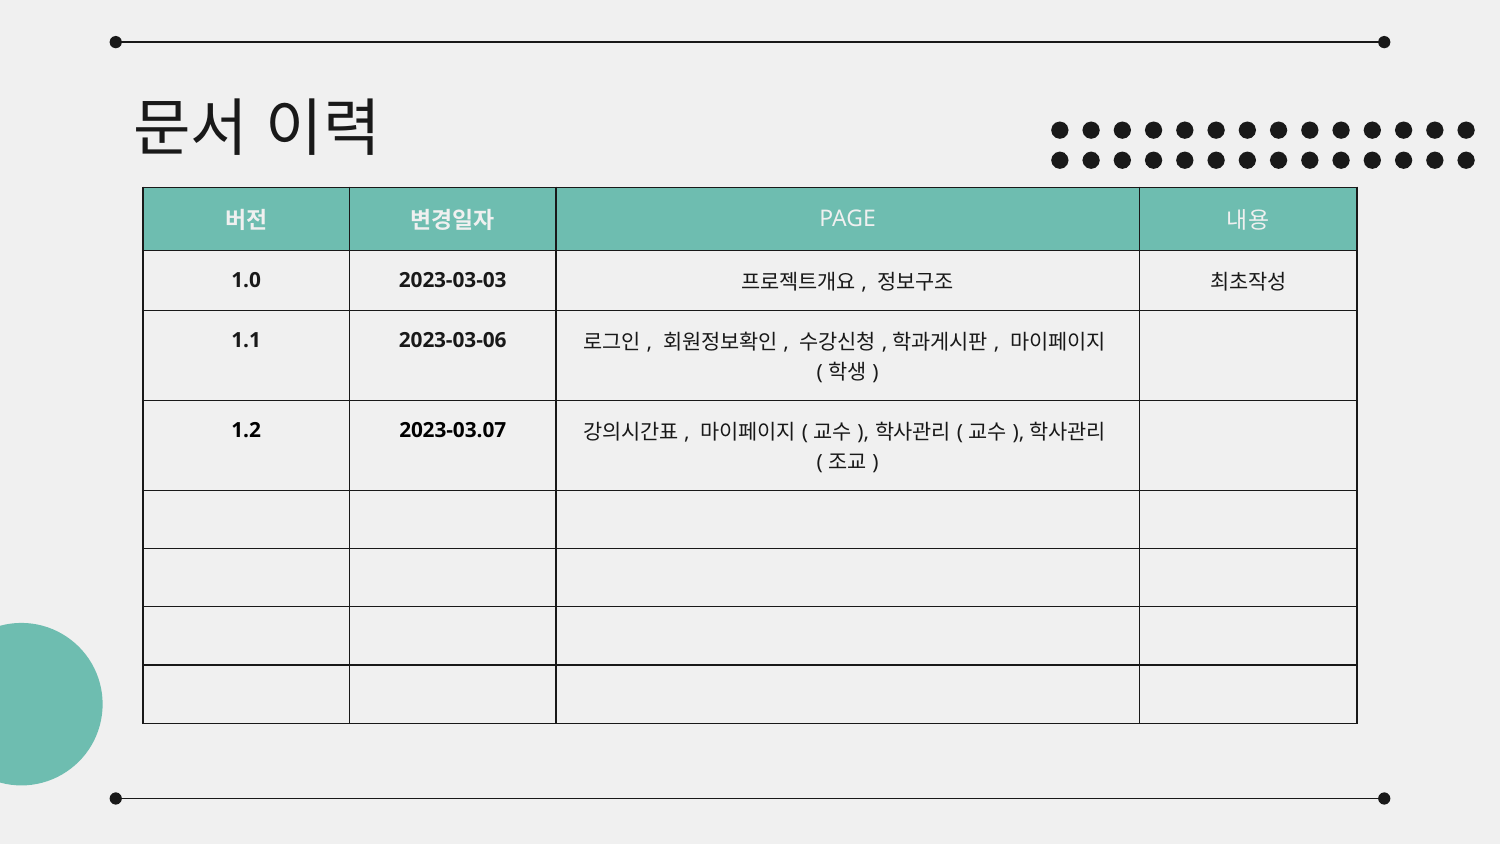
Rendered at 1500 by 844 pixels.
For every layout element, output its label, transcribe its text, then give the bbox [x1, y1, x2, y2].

title 문서 이력 [118, 72, 1382, 167]
table_cell 1.2 [144, 401, 349, 490]
table_cell 강의시간표, 마이페이지(교수),학사관리(교수),학사관리(조교) [557, 401, 1139, 490]
table_cell [350, 491, 555, 548]
table_cell [1140, 401, 1356, 490]
table_header 변경일자 [350, 188, 555, 250]
table_cell [1140, 607, 1356, 664]
table_cell [144, 549, 349, 606]
table_cell 2023-03-06 [350, 311, 555, 400]
table_cell [144, 666, 349, 723]
table_header PAGE [557, 188, 1139, 250]
table_cell [1140, 549, 1356, 606]
table_cell [1140, 491, 1356, 548]
table_cell [1140, 311, 1356, 400]
table_cell [1140, 666, 1356, 723]
table_cell [350, 666, 555, 723]
table_cell [144, 491, 349, 548]
table_cell 프로젝트개요, 정보구조 [557, 251, 1139, 310]
table_cell 로그인, 회원정보확인, 수강신청,학과게시판, 마이페이지(학생) [557, 311, 1139, 400]
table_header 버전 [144, 188, 349, 250]
table_cell [557, 607, 1139, 664]
table_cell [350, 549, 555, 606]
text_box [1050, 121, 1476, 170]
table_cell [350, 607, 555, 664]
table_cell 1.1 [144, 311, 349, 400]
table_cell [557, 491, 1139, 548]
table_cell 1.0 [144, 251, 349, 310]
table_cell [144, 607, 349, 664]
table_cell 2023-03-03 [350, 251, 555, 310]
table_cell 2023-03.07 [350, 401, 555, 490]
table_cell 최초작성 [1140, 251, 1356, 310]
table_header 내용 [1140, 188, 1356, 250]
table_cell [557, 549, 1139, 606]
table_cell [557, 666, 1139, 723]
text_box [0, 622, 103, 786]
